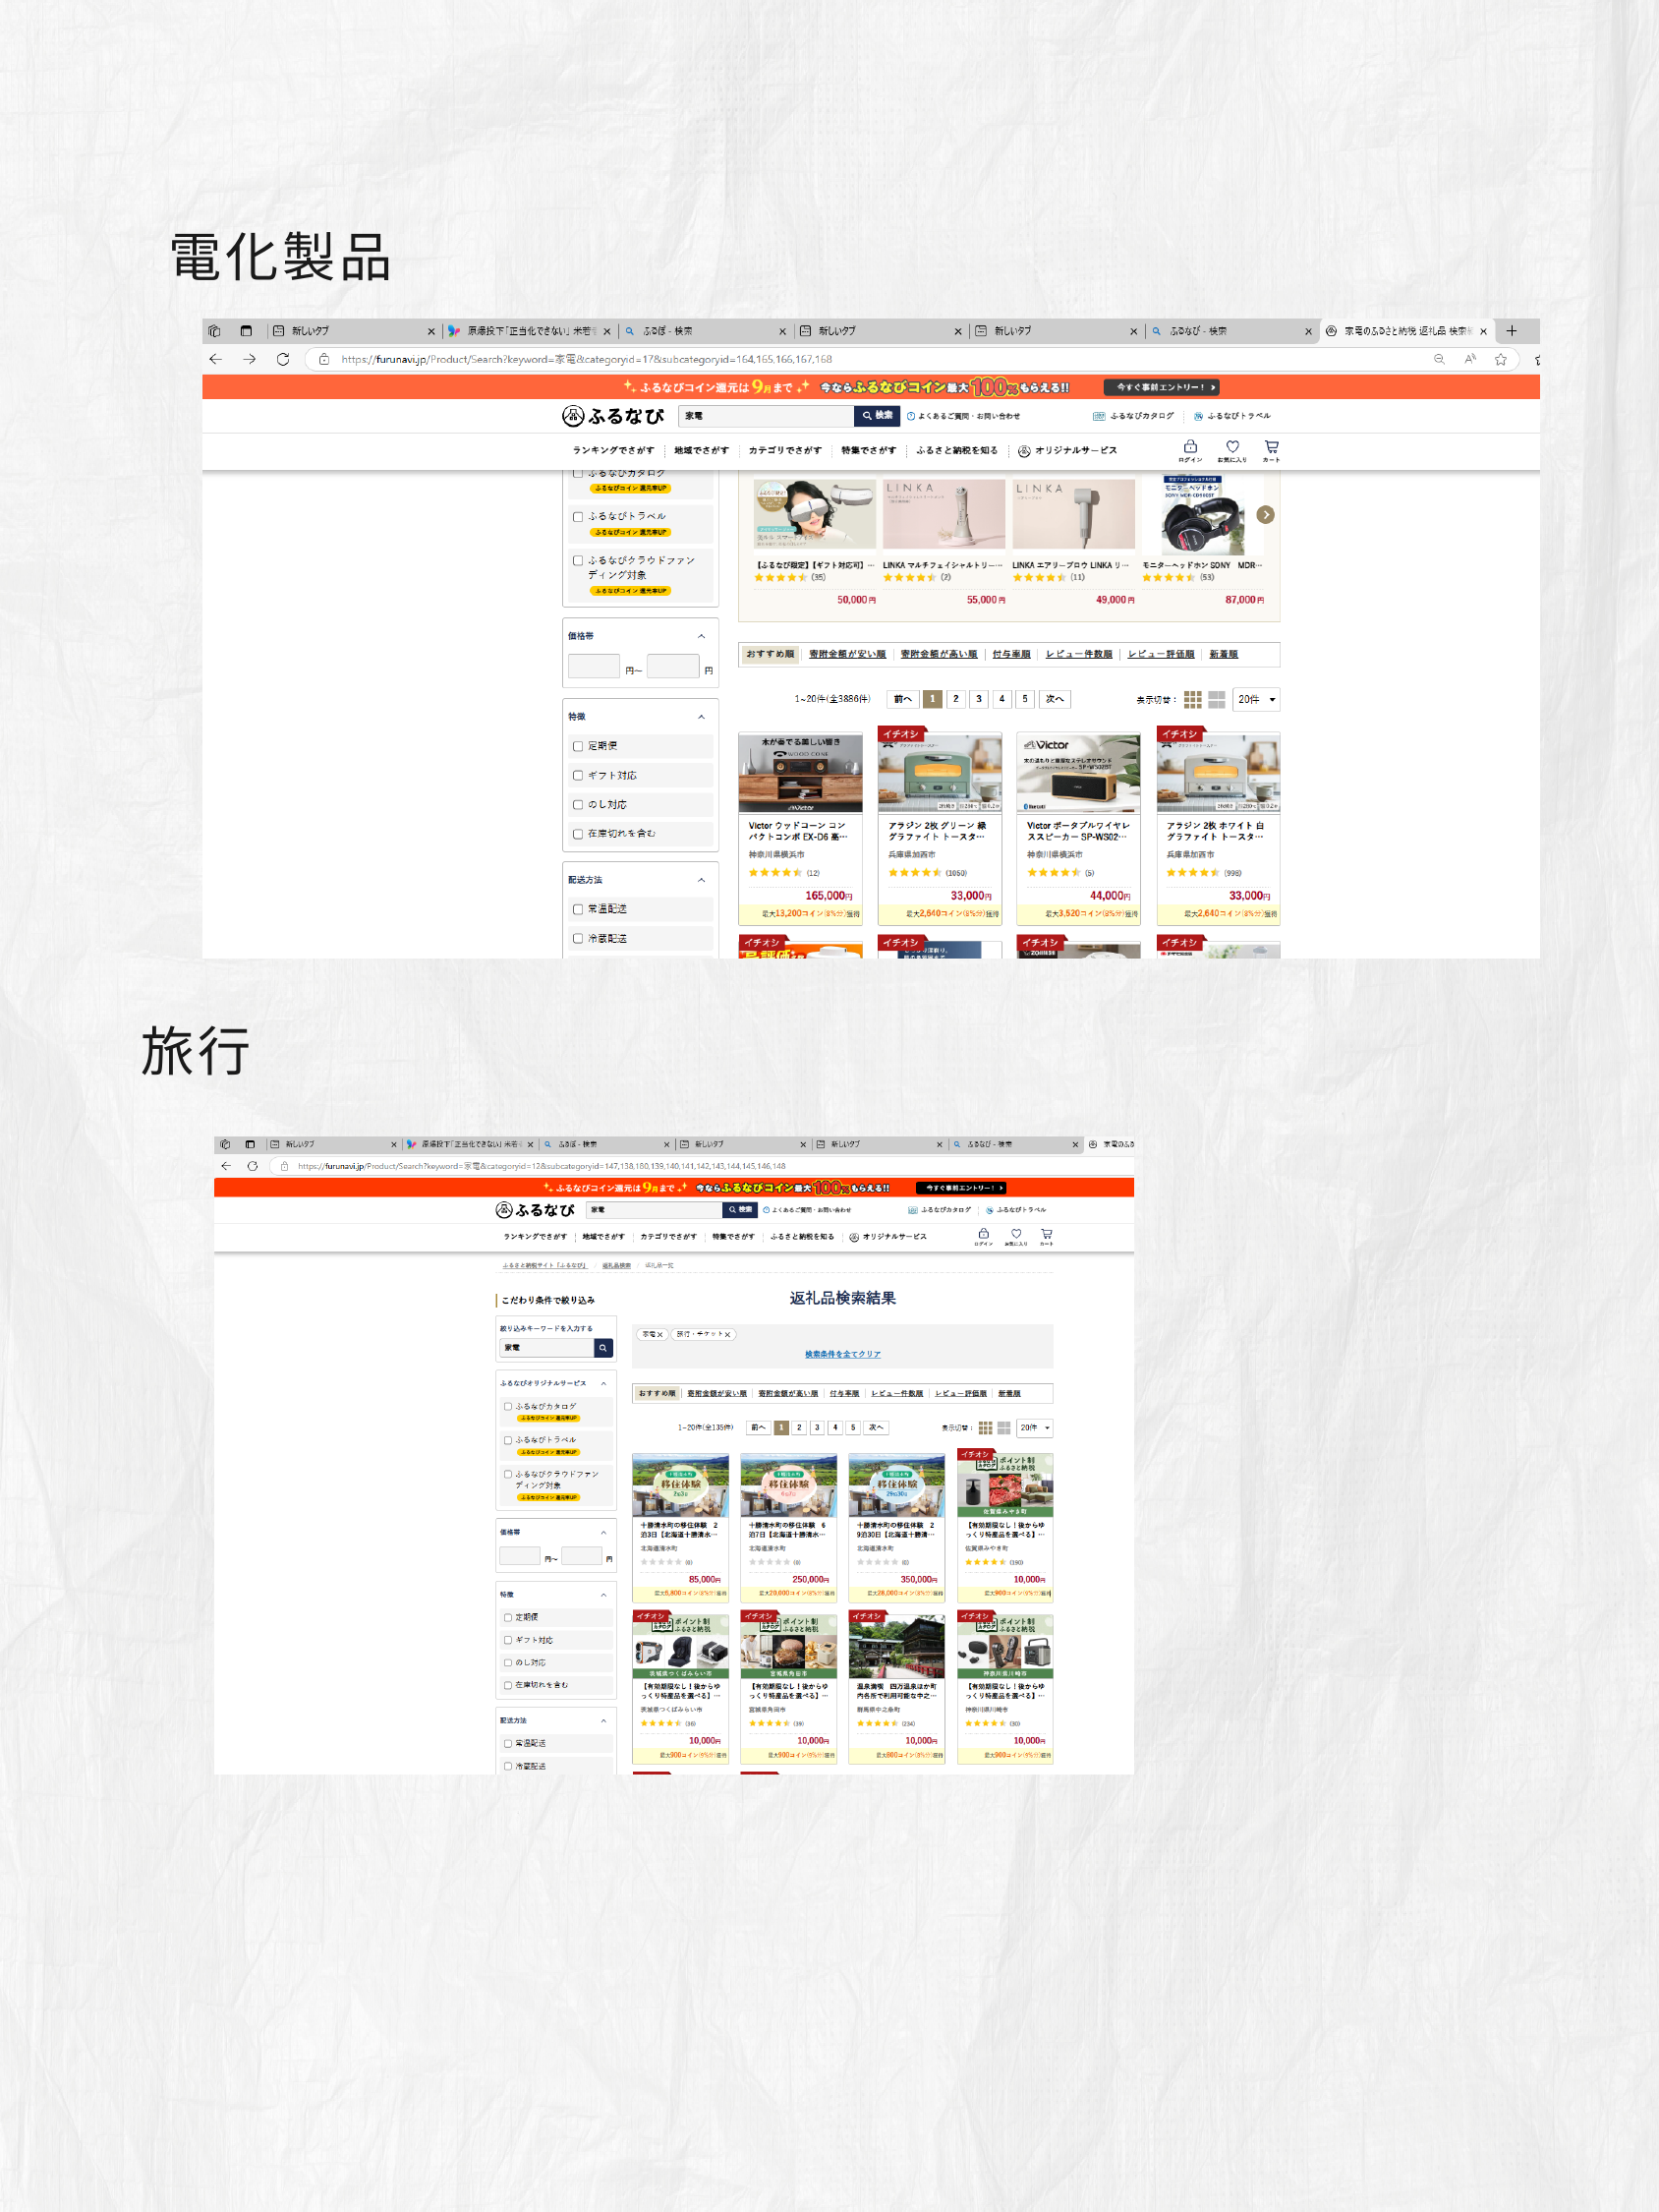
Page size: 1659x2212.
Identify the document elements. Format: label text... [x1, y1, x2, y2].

picture [214, 1136, 1135, 1775]
text_box 電化製品 [168, 212, 1594, 288]
text_box 旅行 [141, 1007, 1567, 1082]
picture [201, 319, 1541, 960]
text_box [0, 0, 1659, 2212]
